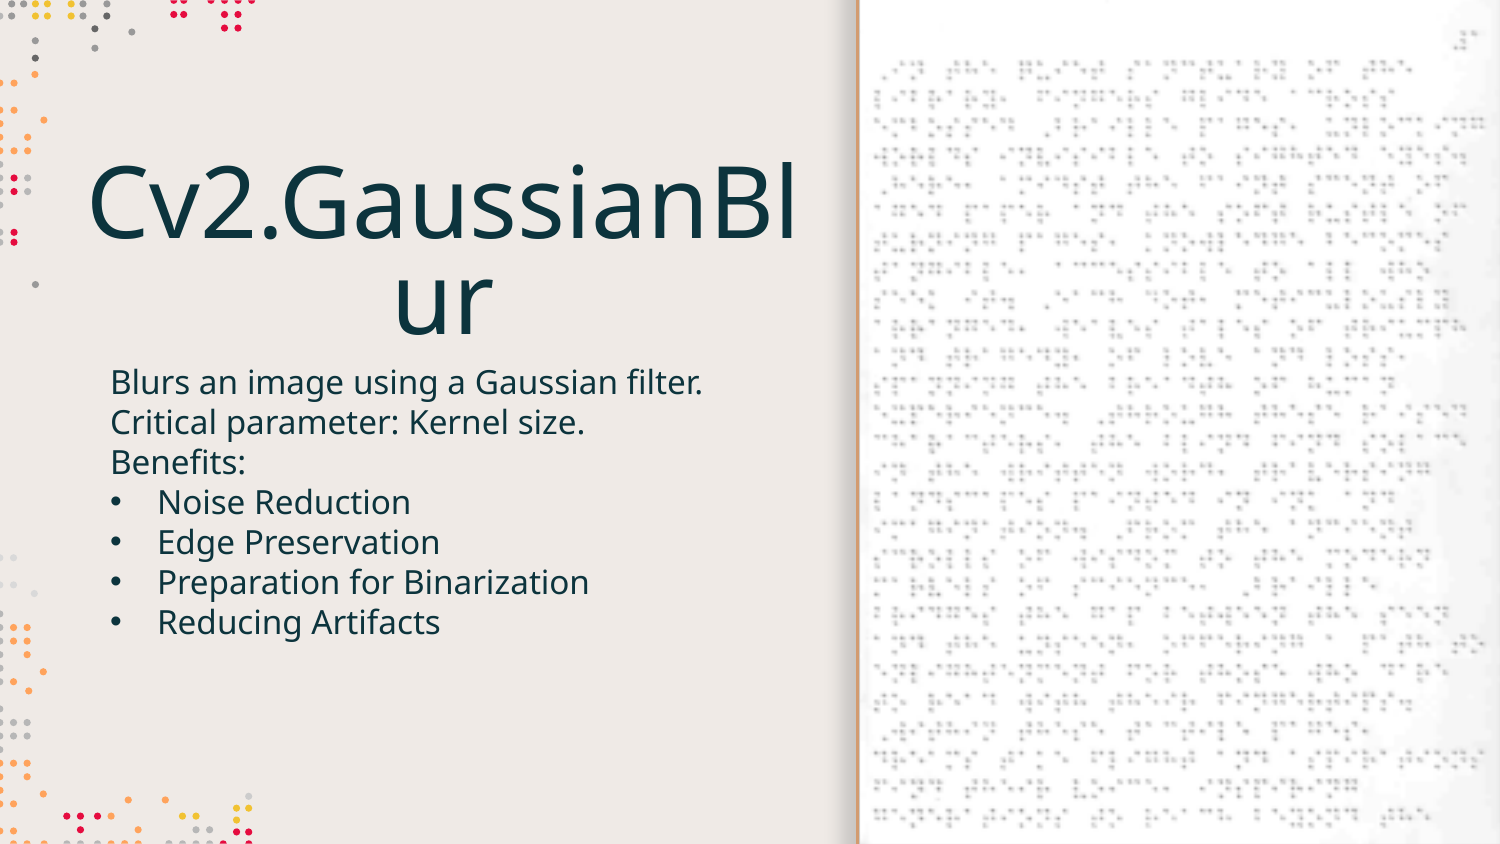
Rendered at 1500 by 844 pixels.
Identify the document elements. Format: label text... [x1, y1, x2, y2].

picture [859, 0, 1500, 844]
subtitle Blurs an image using a Gaussian filter. Critical parameter: Kernel size. Benefits: Noise Reduction Edge Preservation Preparation for Binarization Reducing Artifacts [95, 413, 792, 630]
title Cv2.GaussianBlur [66, 179, 821, 336]
